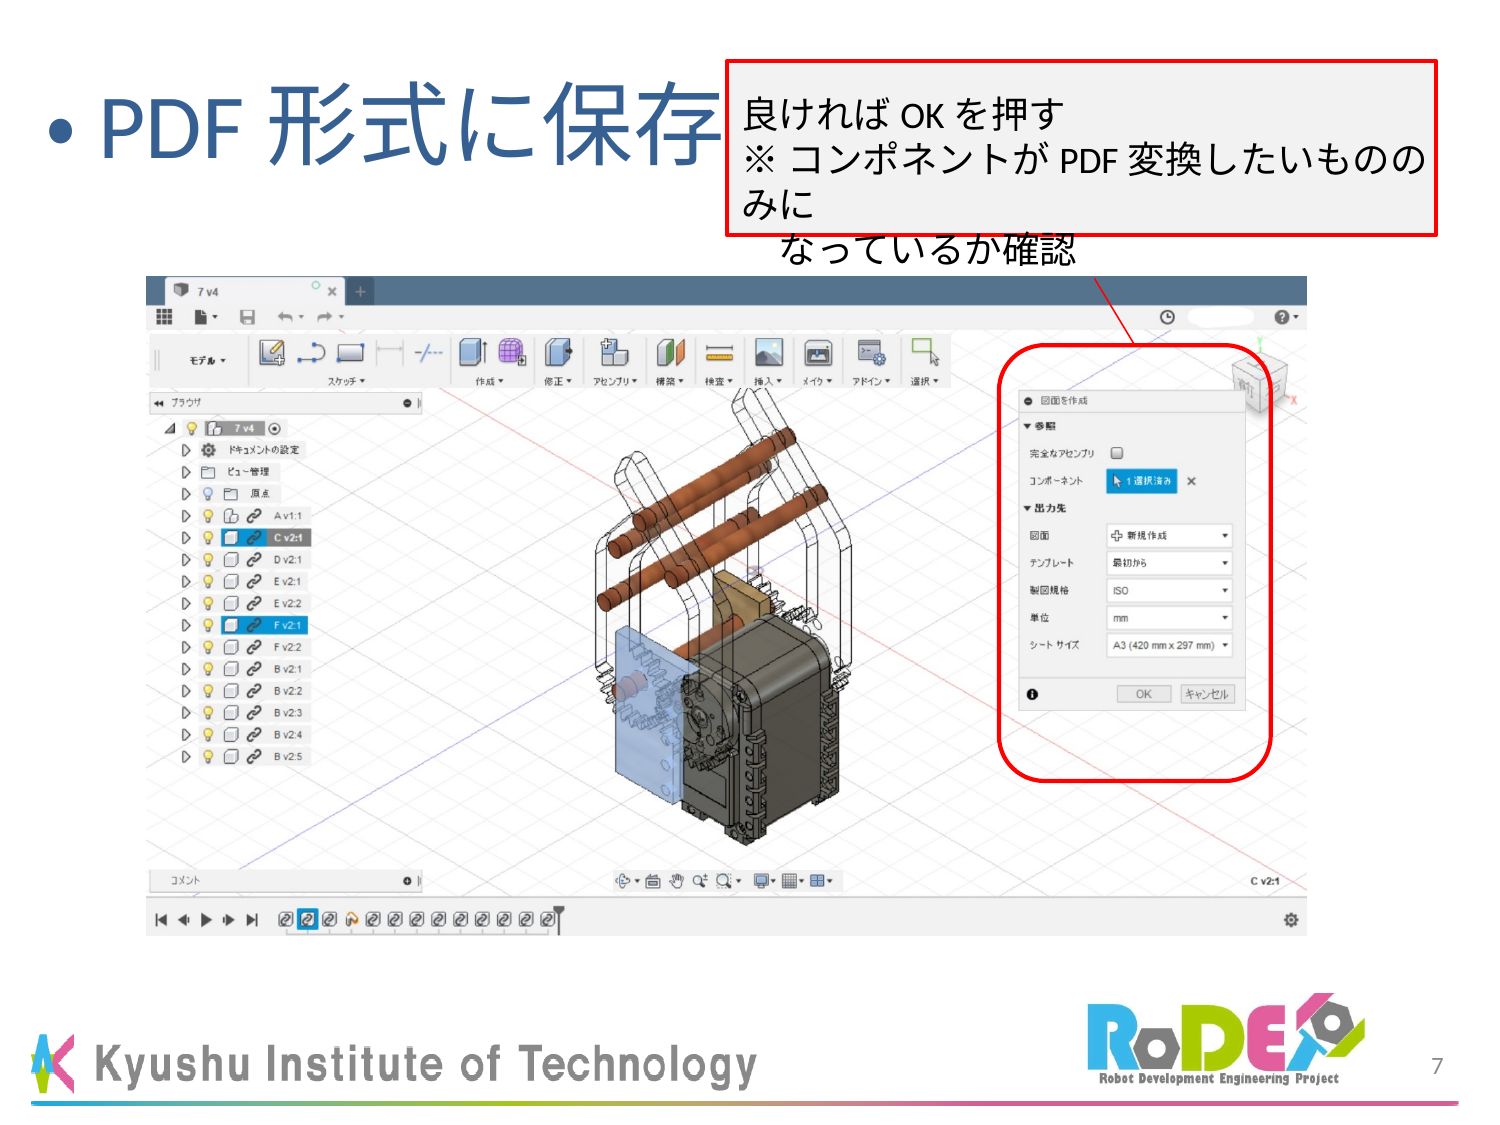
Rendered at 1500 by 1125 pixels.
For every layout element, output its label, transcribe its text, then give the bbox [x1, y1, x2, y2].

text_box 良ければOKを押す ※コンポネントがPDF変換したいもののみに なっているか確認 [726, 83, 1463, 279]
picture [31, 993, 1459, 1106]
title ・PDF形式に保存 [30, 28, 1424, 216]
slide_number 6 [1387, 1035, 1459, 1095]
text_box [1094, 234, 1136, 346]
picture [146, 276, 1308, 936]
text_box [725, 59, 1438, 237]
